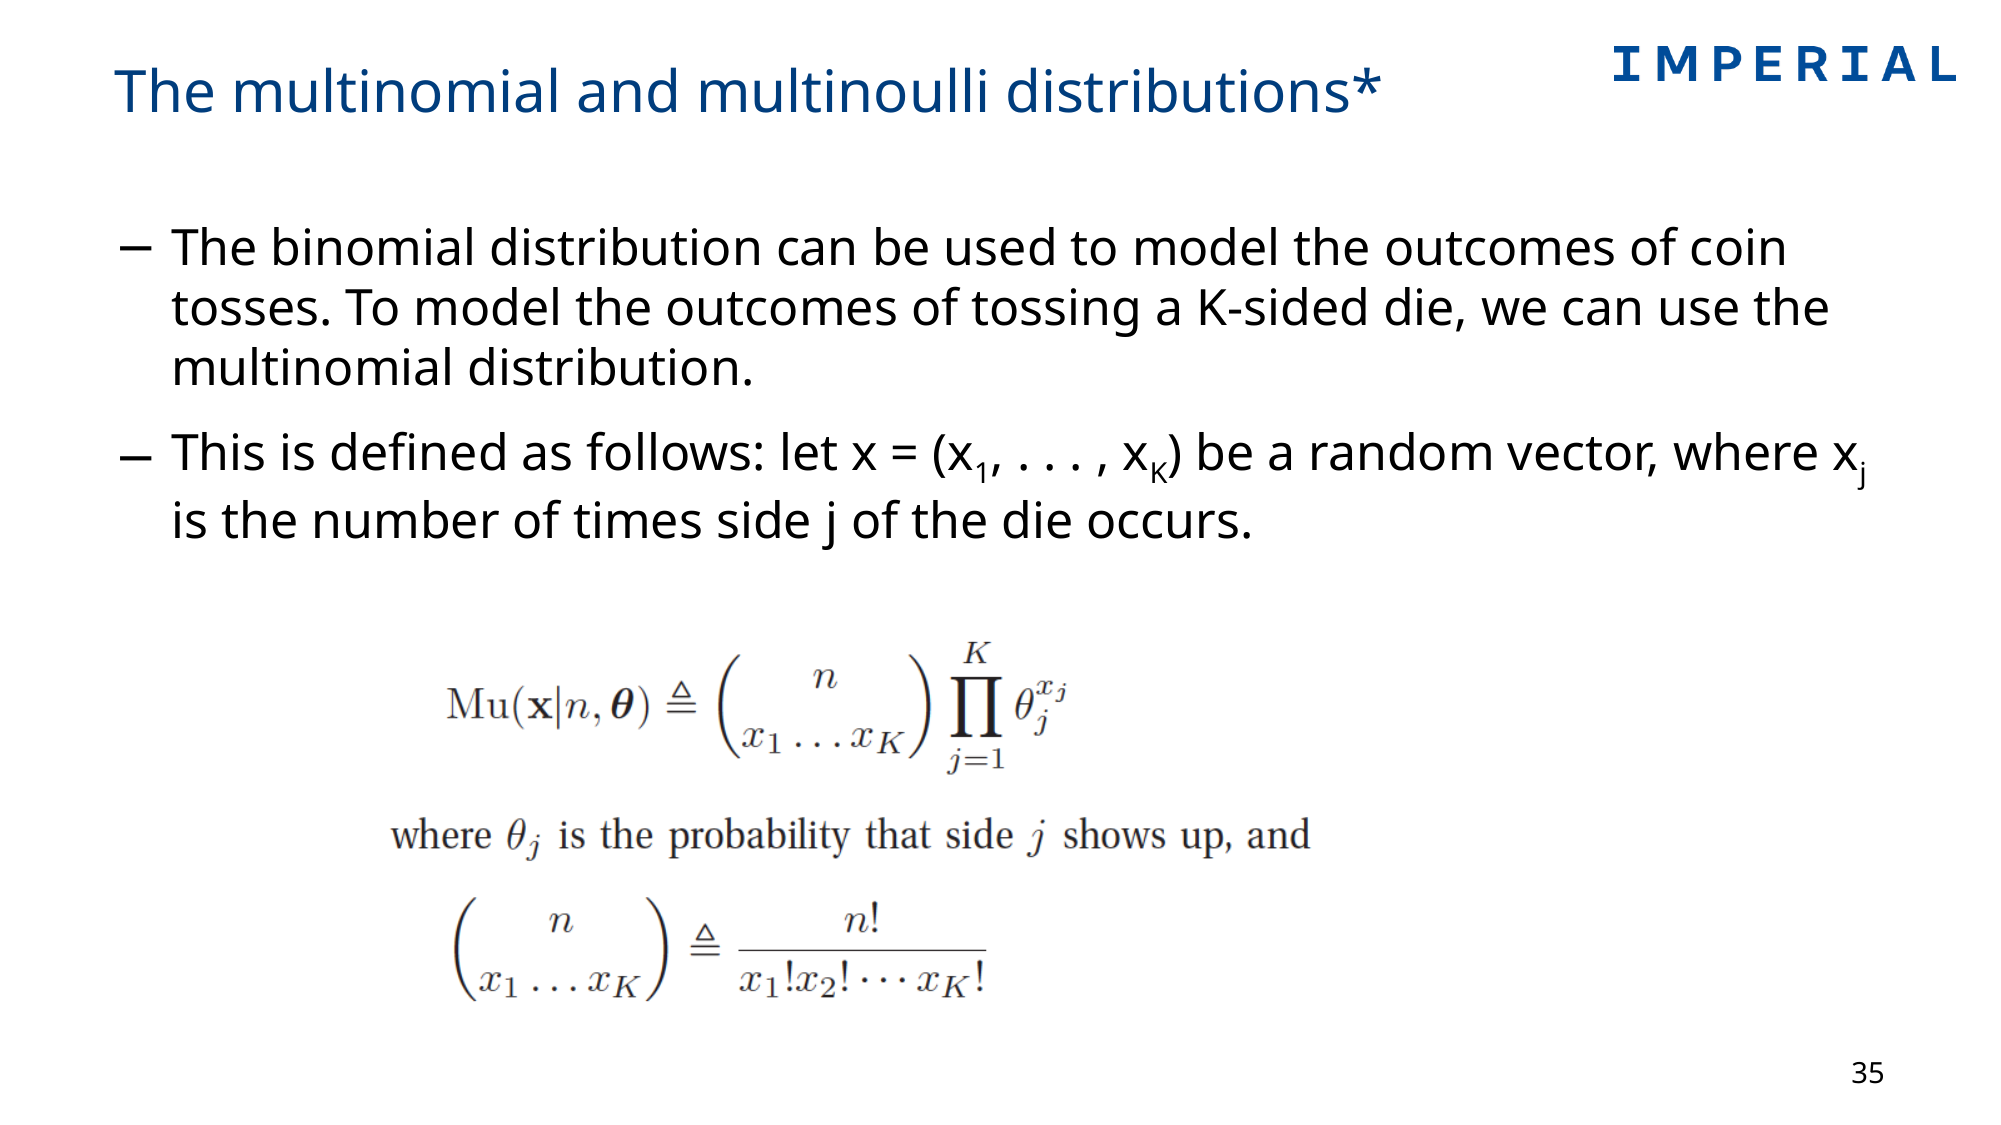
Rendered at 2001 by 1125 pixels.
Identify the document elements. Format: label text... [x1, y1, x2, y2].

slide_number 35 [1433, 1046, 1901, 1103]
list The binomial distribution can be used to model the outcomes of coin tosses. To model the outcomes of tossing a K-sided die, we can use the multinomial distribution. This is defined as follows: let x = (x1, . . . , xK) be a random vector, where xj is the number of times side j of the die occurs. [99, 208, 1900, 1024]
picture [1900, 46, 1956, 81]
picture [347, 632, 1439, 1036]
title The multinomial and multinoulli distributions* [99, 0, 1900, 184]
